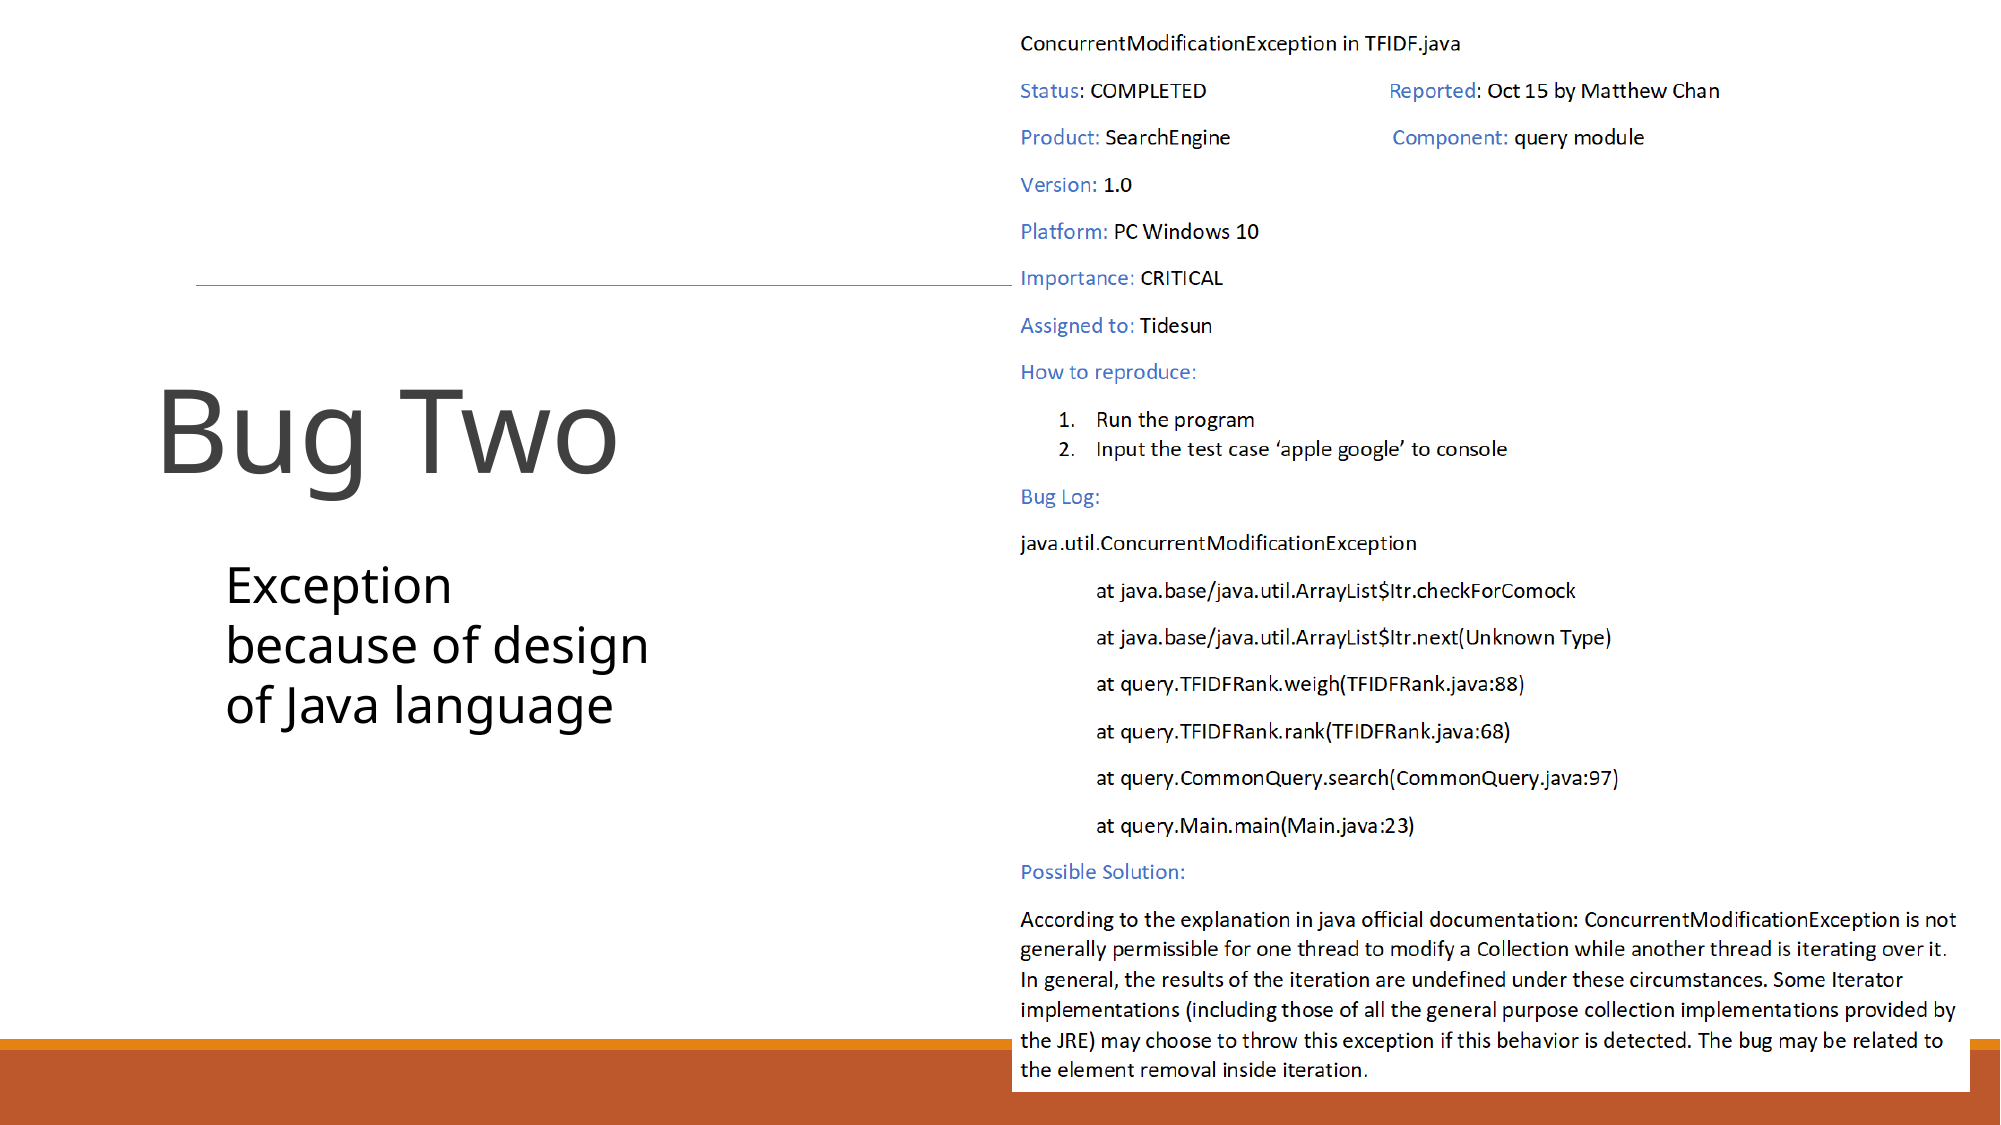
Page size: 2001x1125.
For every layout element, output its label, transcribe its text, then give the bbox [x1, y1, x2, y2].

title Bug Two [132, 239, 644, 518]
text_box Exception because of design of Java language [204, 579, 675, 708]
picture [1012, 32, 1971, 1093]
